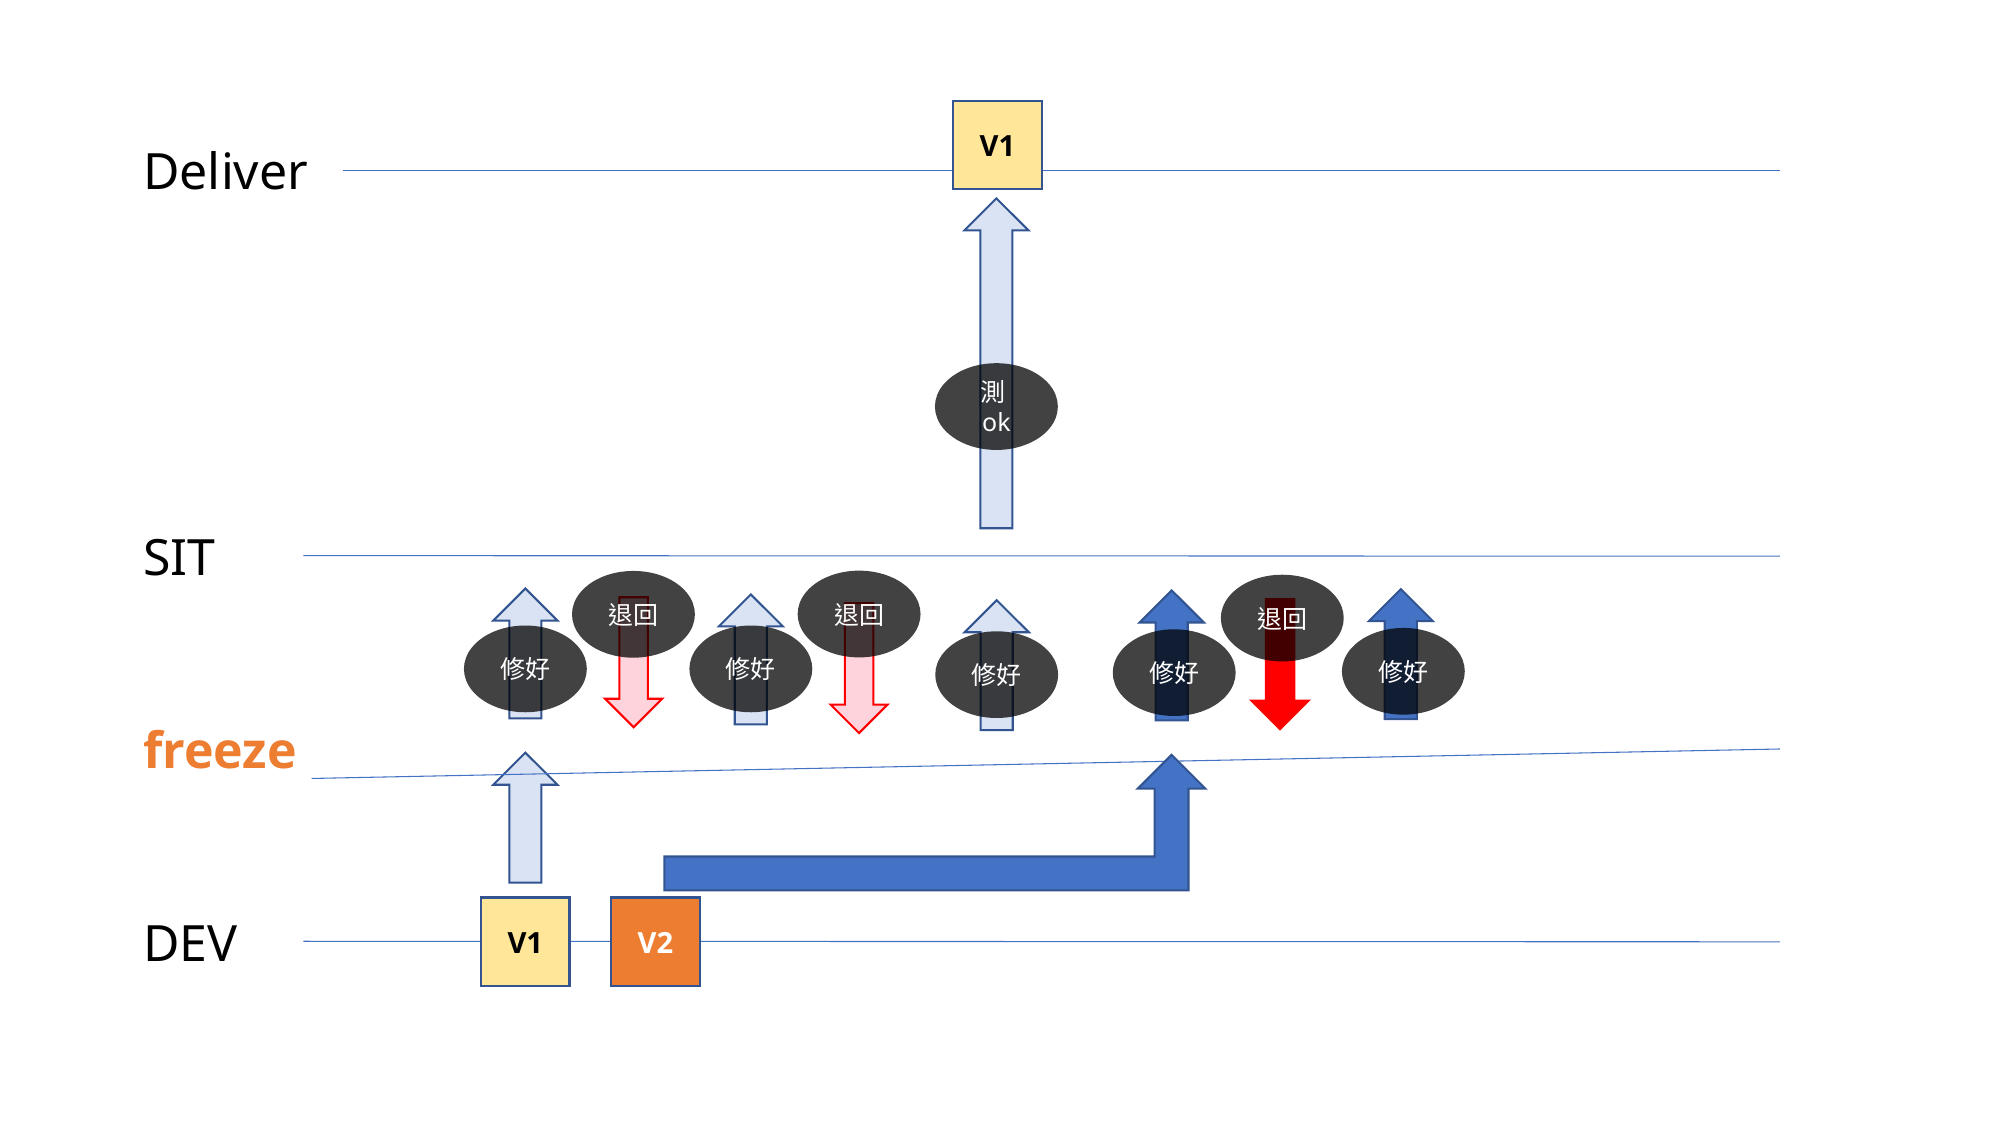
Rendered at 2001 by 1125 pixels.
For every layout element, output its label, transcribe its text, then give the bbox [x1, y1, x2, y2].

text_box V1 [480, 942, 571, 987]
text_box 修好 [1111, 628, 1237, 718]
text_box V2 [610, 942, 701, 987]
text_box [1383, 714, 1418, 721]
text_box [979, 450, 1014, 530]
text_box SIT [128, 518, 304, 593]
text_box [508, 712, 543, 720]
text_box 修好 [462, 624, 588, 714]
text_box [979, 718, 1014, 732]
text_box [1154, 715, 1189, 722]
text_box 退回 [1219, 573, 1345, 663]
text_box [828, 658, 891, 735]
text_box [962, 598, 1032, 634]
text_box [716, 592, 786, 628]
text_box V1 [952, 171, 1043, 190]
text_box 測ok [933, 362, 1059, 451]
text_box V2 [610, 896, 701, 941]
text_box [663, 753, 1208, 892]
text_box [1366, 587, 1436, 629]
text_box DEV [128, 903, 304, 979]
text_box [490, 775, 560, 884]
text_box 修好 [688, 624, 814, 714]
text_box 修好 [1340, 626, 1466, 716]
text_box V1 [480, 896, 571, 941]
text_box [602, 658, 665, 729]
text_box 修好 [934, 630, 1060, 720]
text_box [490, 587, 560, 626]
text_box 退回 [796, 569, 922, 659]
text_box [1249, 661, 1311, 731]
text_box V1 [952, 100, 1043, 170]
text_box [1137, 588, 1207, 630]
text_box [502, 751, 548, 774]
text_box 退回 [570, 569, 696, 659]
text_box [733, 712, 768, 726]
text_box [961, 196, 1032, 363]
text_box freeze [128, 711, 312, 846]
text_box Deliver [128, 132, 344, 208]
